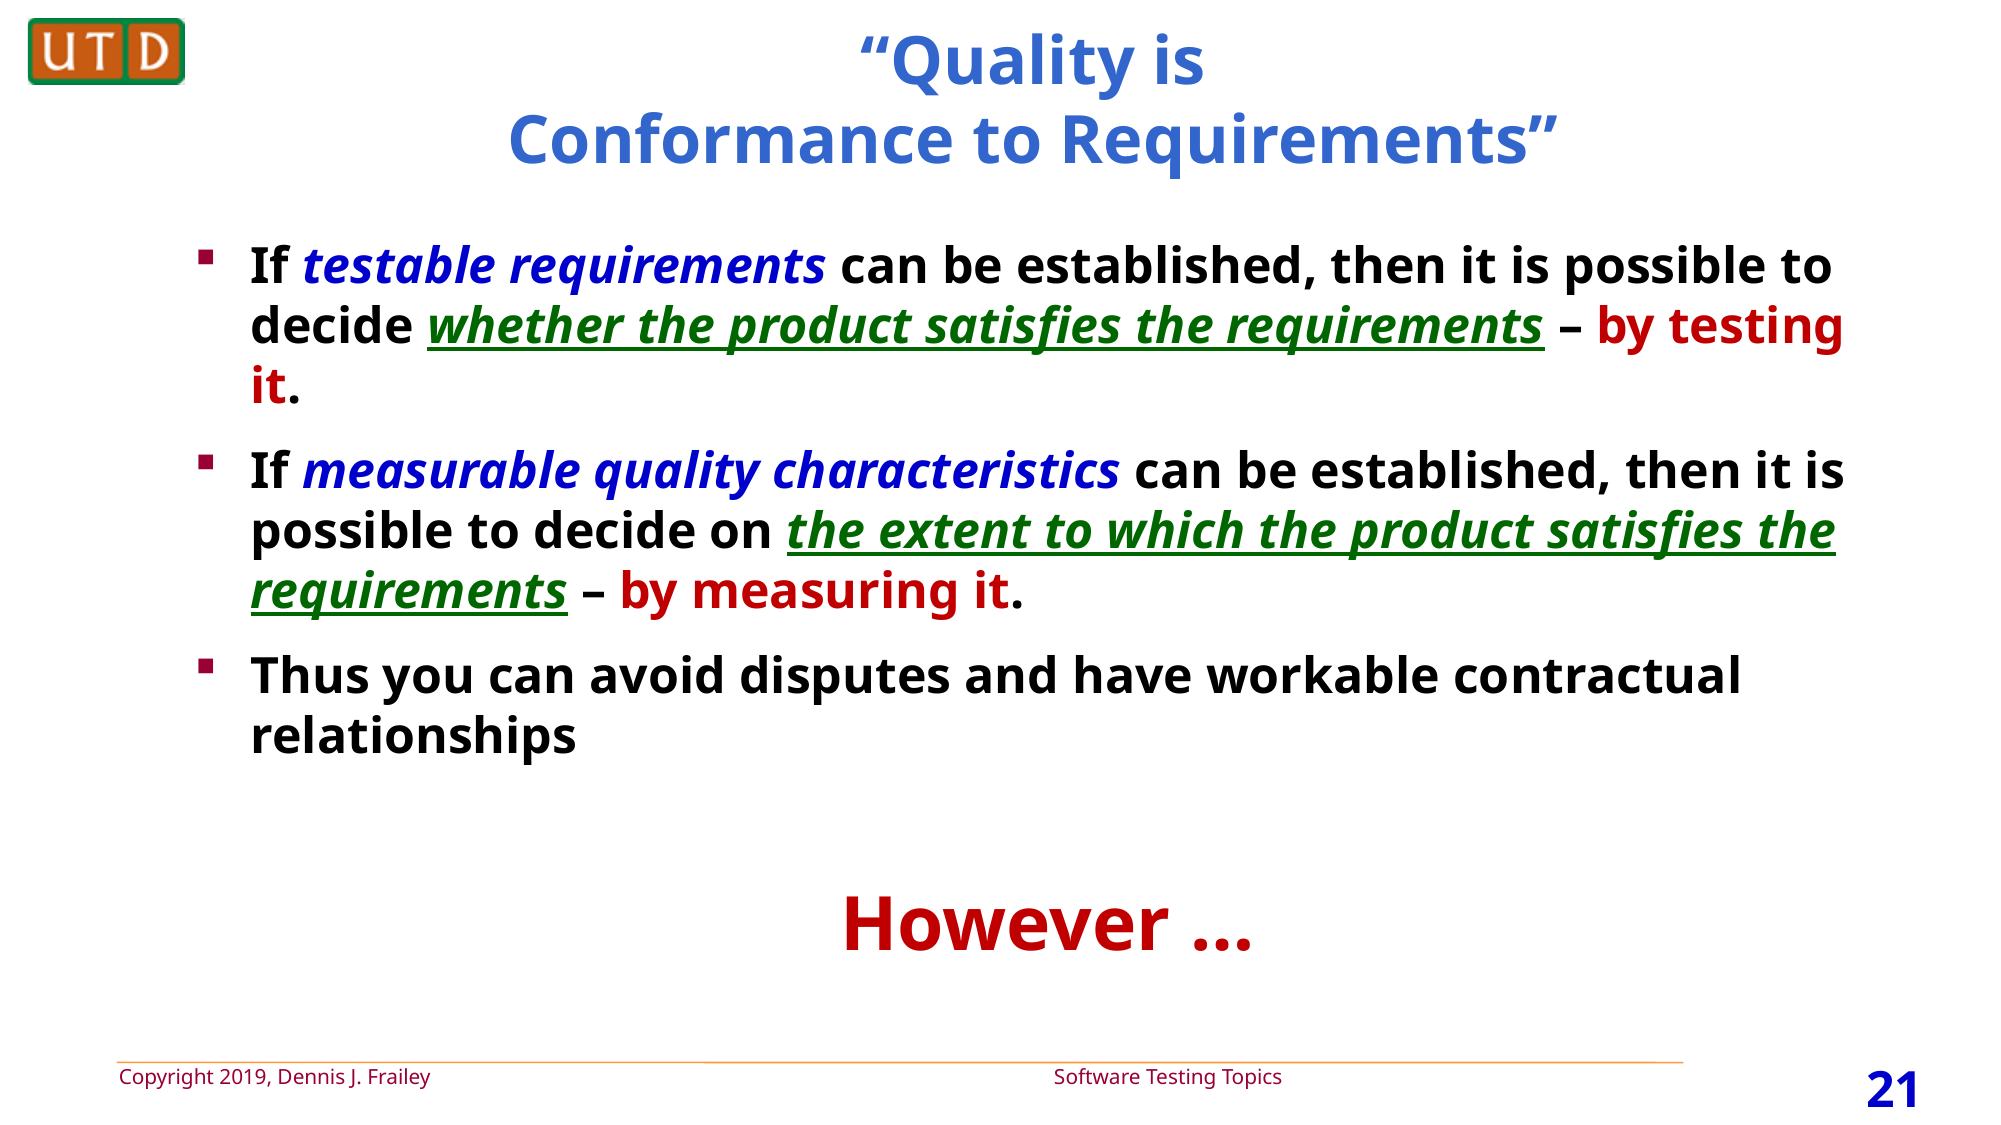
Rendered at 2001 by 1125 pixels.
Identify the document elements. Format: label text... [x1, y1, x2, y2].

list If testable requirements can be established, then it is possible to decide whether the product satisfies the requirements – by testing it. If measurable quality characteristics can be established, then it is possible to decide on the extent to which the product satisfies the requirements – by measuring it. Thus you can avoid disputes and have workable contractual relationships [179, 225, 1868, 623]
text_box However … [460, 868, 1635, 974]
picture [27, 18, 143, 85]
title “Quality is Conformance to Requirements” [143, 0, 1924, 195]
